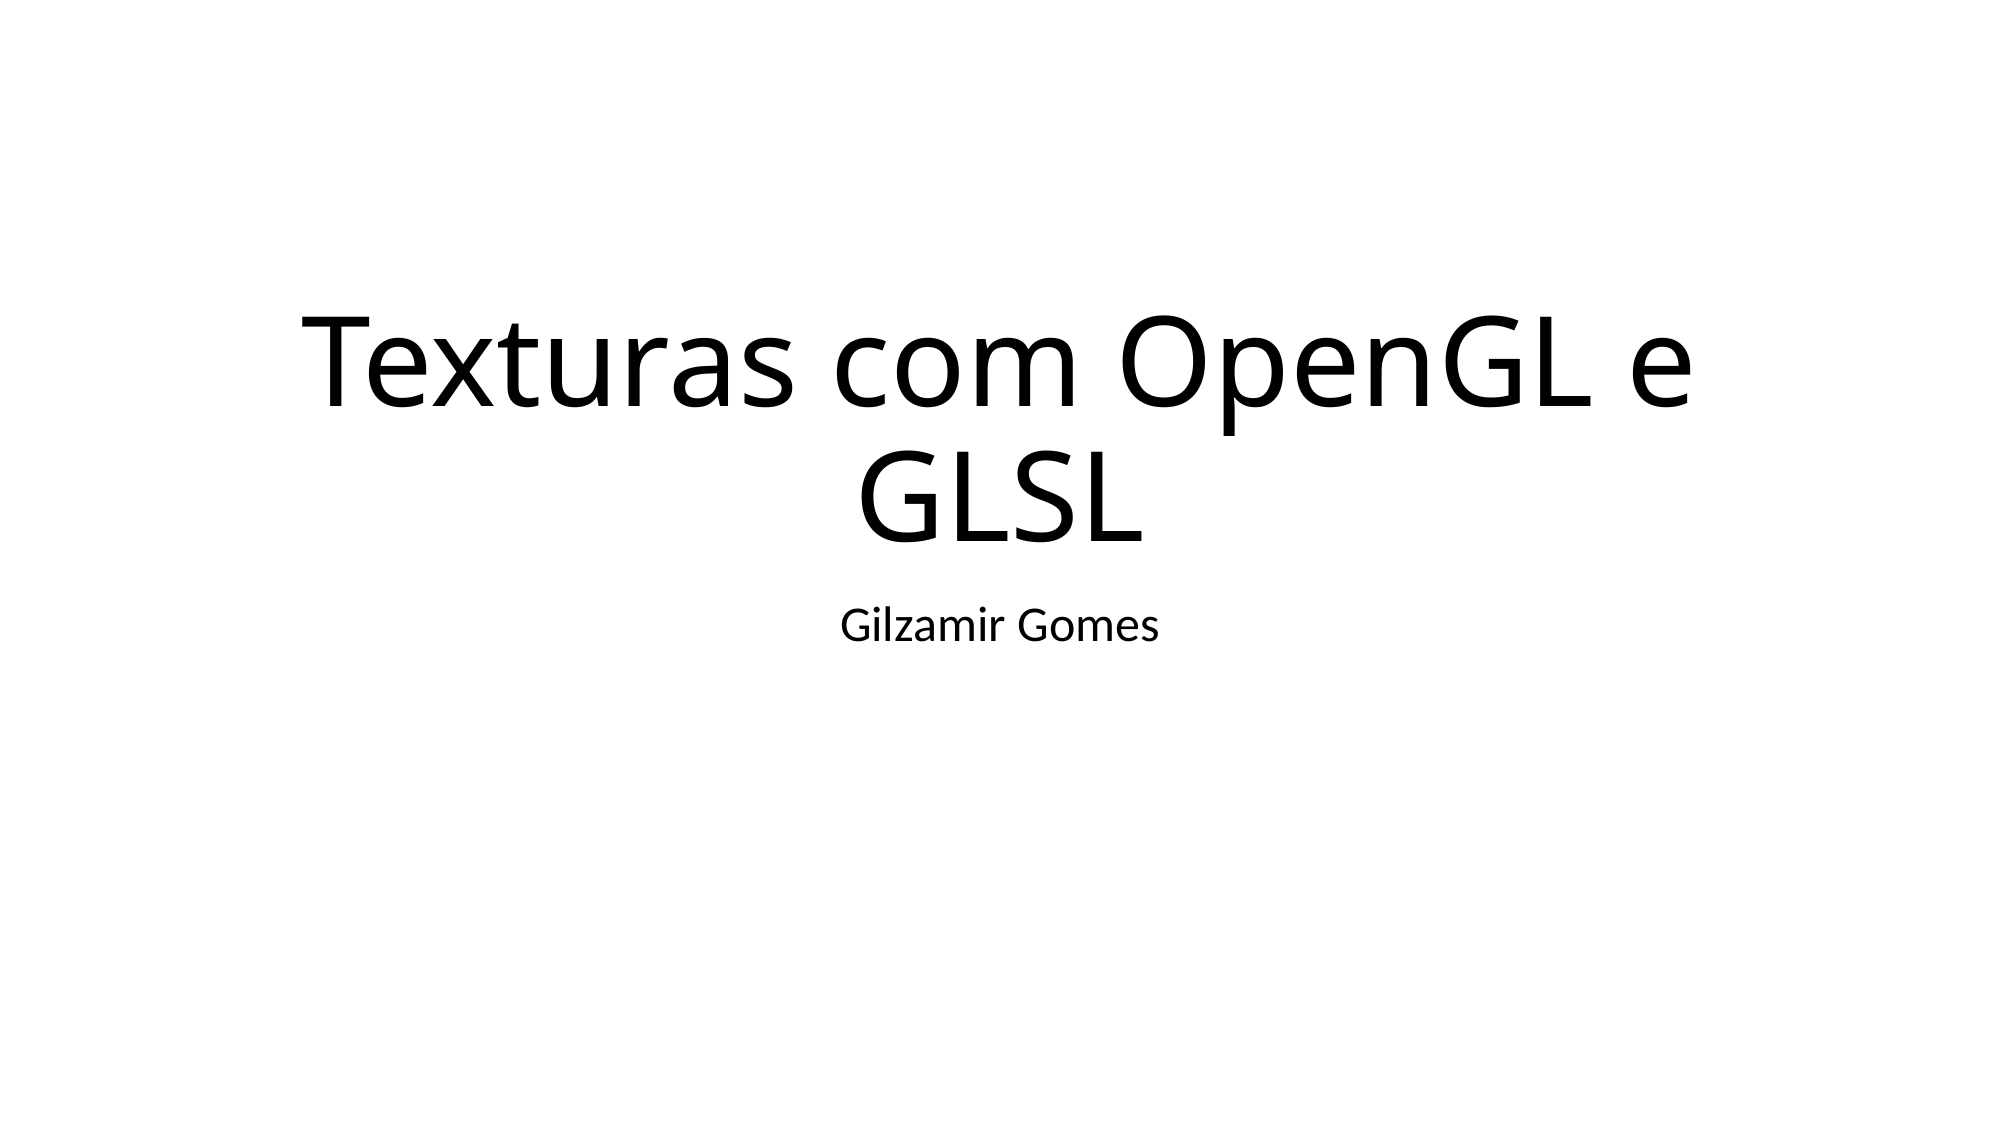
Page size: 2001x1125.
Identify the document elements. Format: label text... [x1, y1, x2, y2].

title Texturas com OpenGL e GLSL [249, 184, 1750, 576]
subtitle Gilzamir Gomes [249, 590, 1750, 863]
